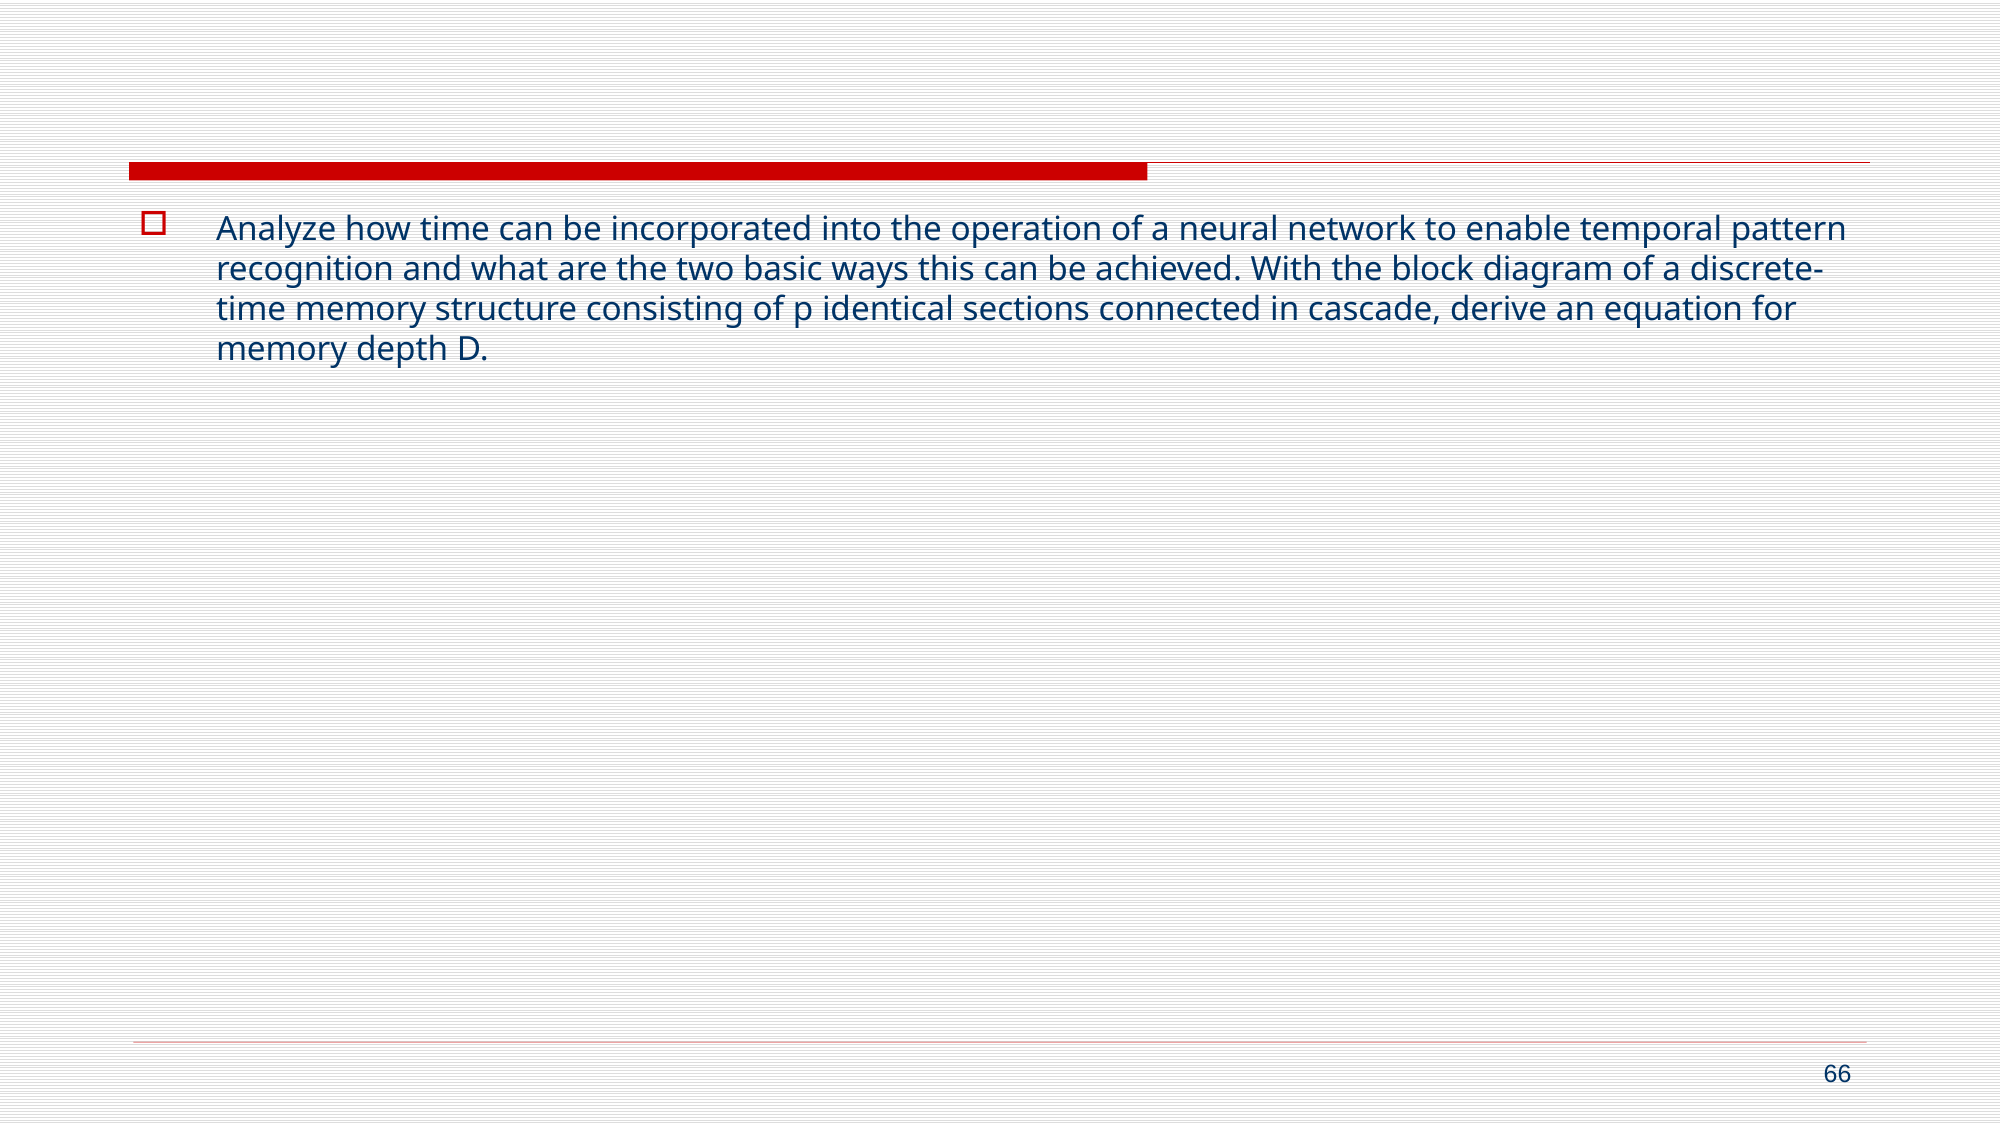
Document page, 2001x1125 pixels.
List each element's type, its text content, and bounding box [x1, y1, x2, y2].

slide_number 66 [1433, 1049, 1867, 1103]
list Analyze how time can be incorporated into the operation of a neural network to enable temporal pattern recognition and what are the two basic ways this can be achieved. With the block diagram of a discrete-time memory structure consisting of p identical sections connected in cascade, derive an equation for memory depth D. [123, 200, 1874, 1025]
